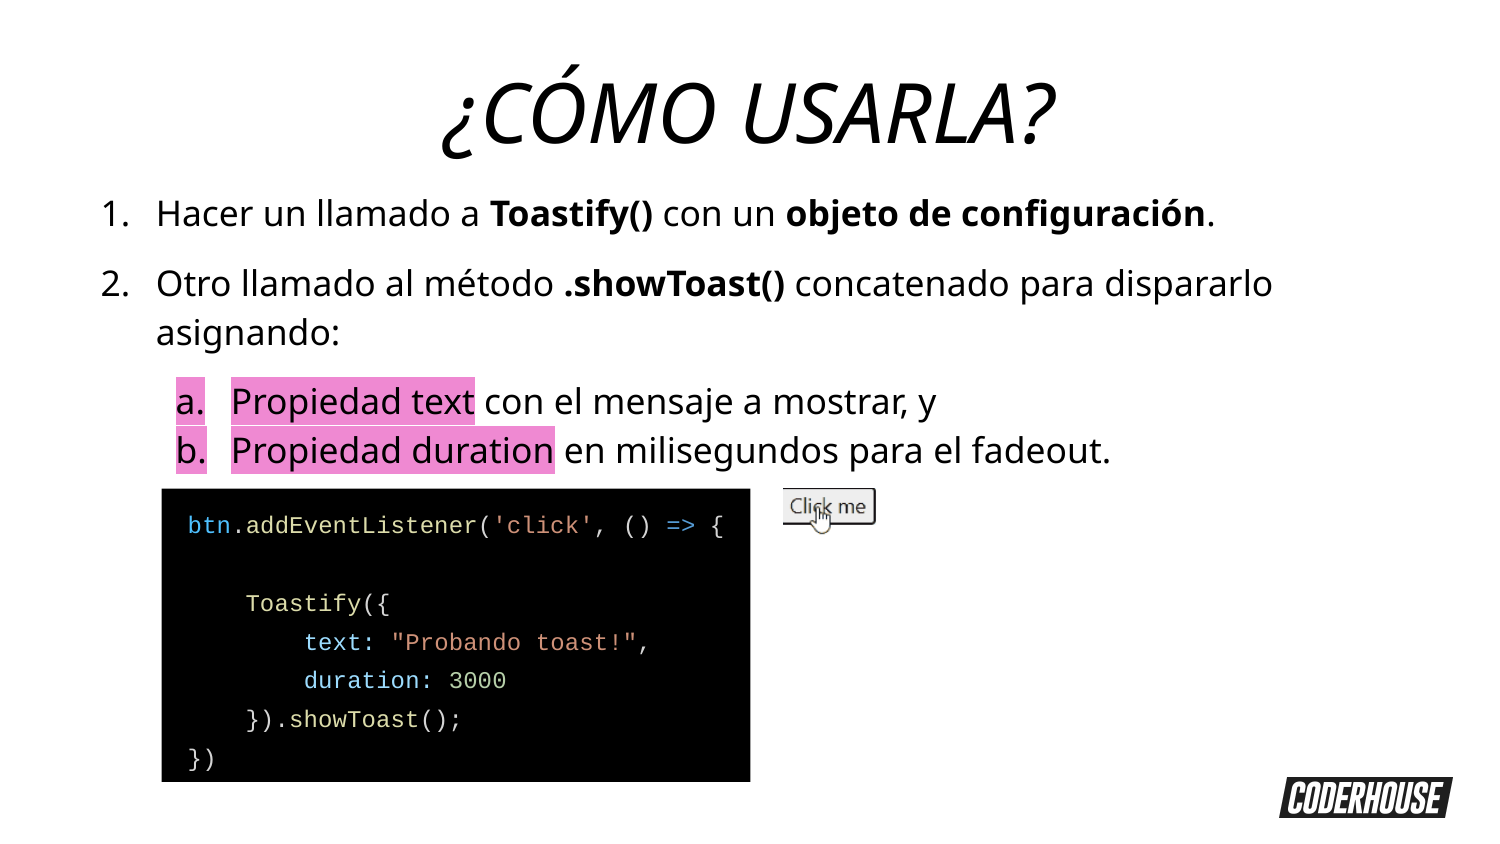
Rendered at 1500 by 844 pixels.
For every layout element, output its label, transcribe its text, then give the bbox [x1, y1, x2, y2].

text_box [161, 488, 751, 782]
picture [1279, 777, 1453, 818]
picture [783, 488, 1355, 749]
text_box ¿CÓMO USARLA? [307, 61, 1193, 159]
text_box Hacer un llamado a Toastify() con un objeto de configuración. Otro llamado al método .showToast() concatenado para dispararlo asignando: Propiedad text con el mensaje a mostrar, y Propiedad duration en milisegundos para el fadeout. [65, 216, 1471, 510]
text_box btn.addEventListener('click', () => { Toastify({ text: "Probando toast!", duration: 3000 }).showToast(); }) [172, 513, 762, 757]
